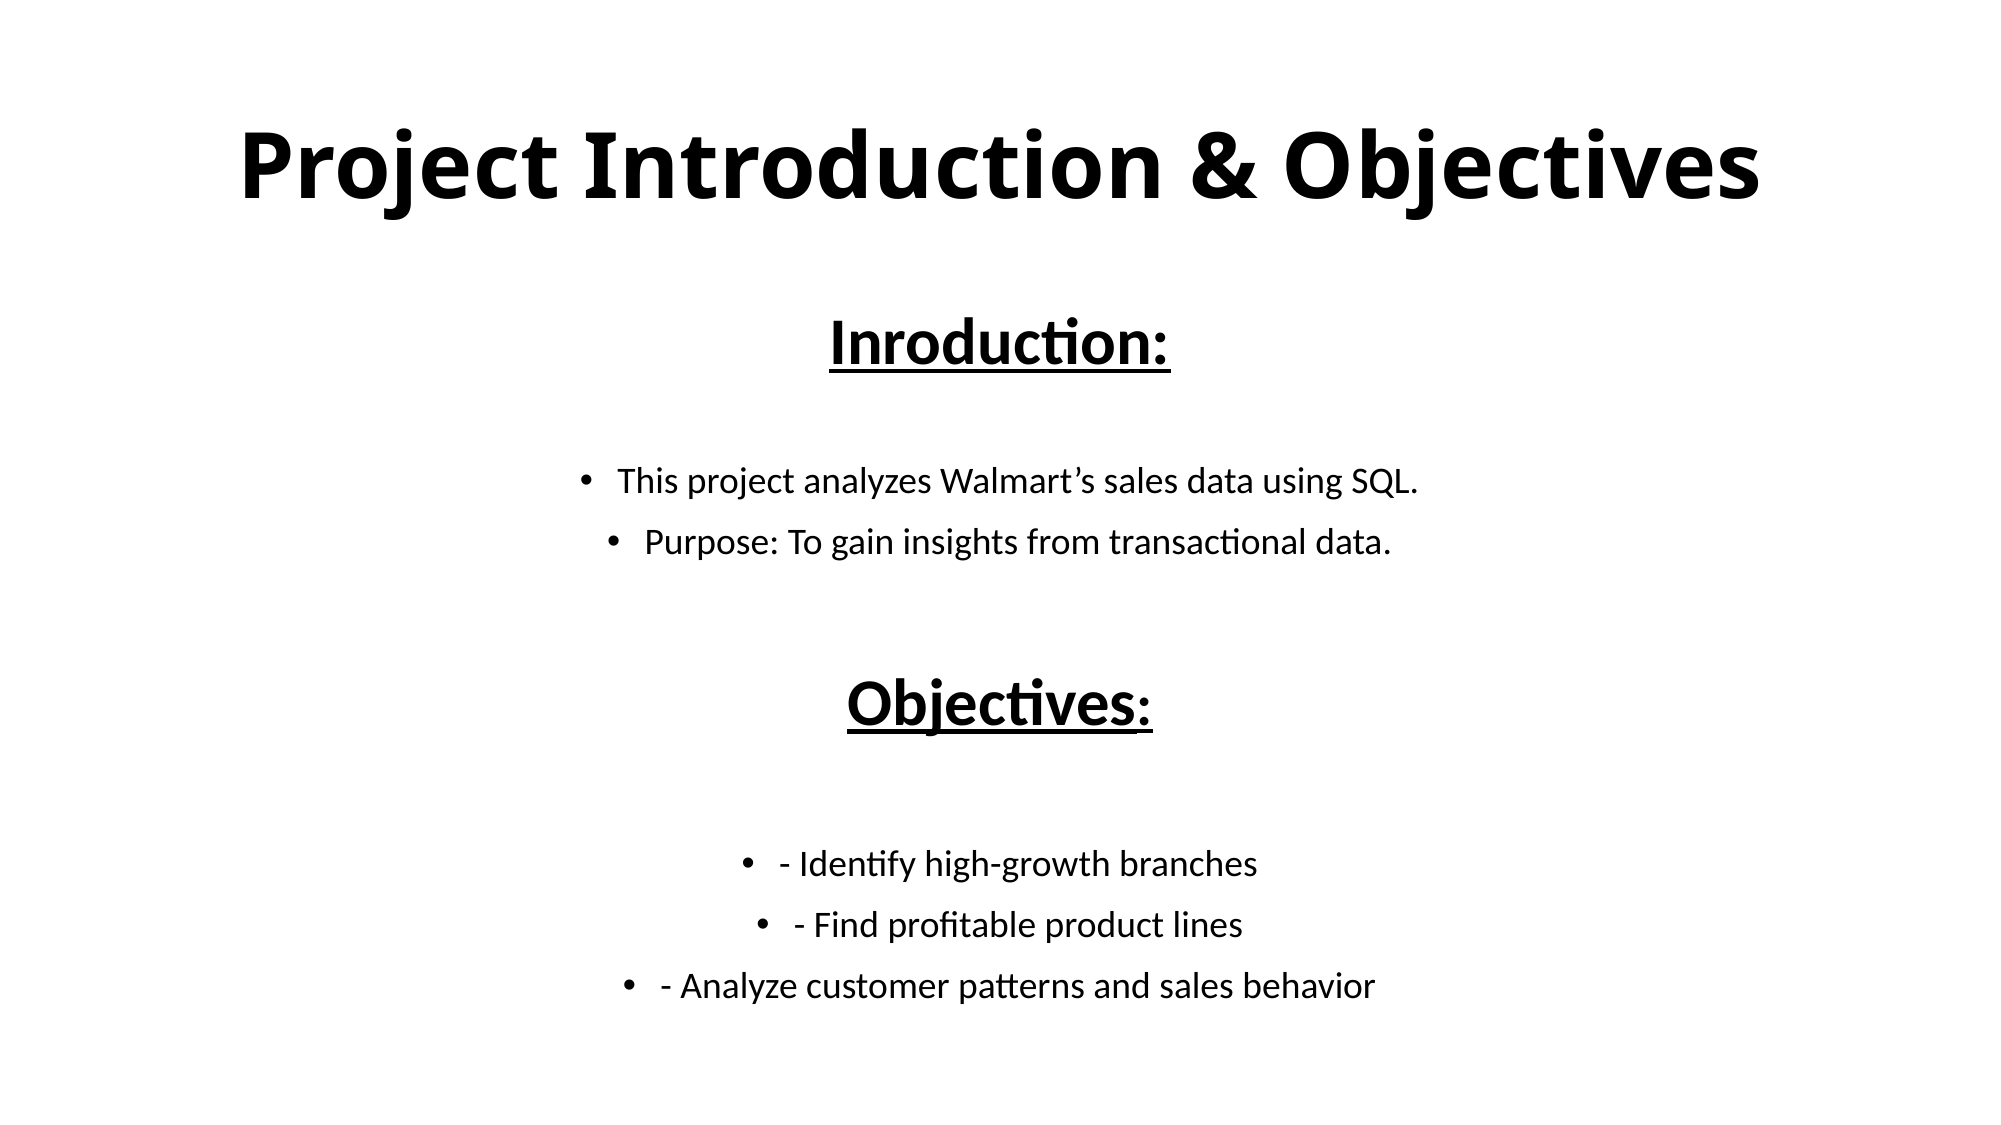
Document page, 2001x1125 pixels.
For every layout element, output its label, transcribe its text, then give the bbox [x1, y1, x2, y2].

list Inroduction: This project analyzes Walmart’s sales data using SQL. Purpose: To gain insights from transactional data. Objectives: - Identify high-growth branches - Find profitable product lines - Analyze customer patterns and sales behavior [137, 299, 1863, 1022]
title Project Introduction & Objectives [137, 59, 1863, 278]
